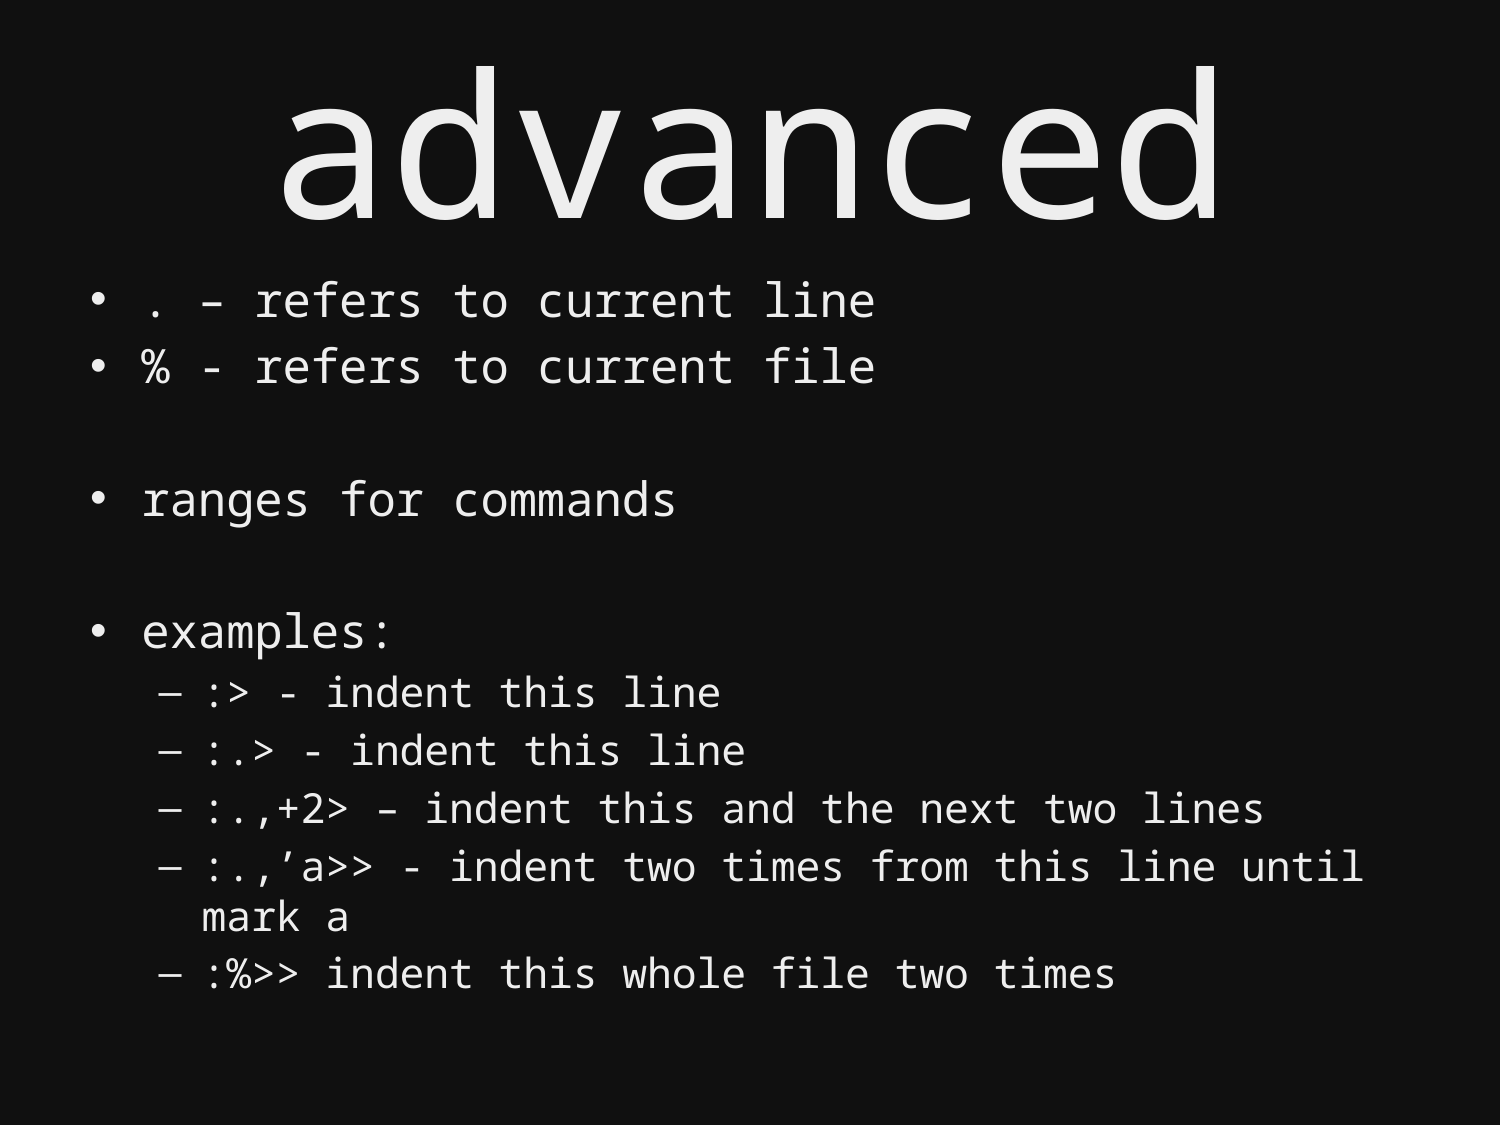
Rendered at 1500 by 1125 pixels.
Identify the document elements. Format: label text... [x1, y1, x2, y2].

list . – refers to current line % - refers to current file ranges for commands examples: :> - indent this line :.> - indent this line :.,+2> – indent this and the next two lines :.,’a>> - indent two times from this line until mark a :%>> indent this whole file two times [75, 262, 1425, 1005]
title advanced [75, 45, 1425, 233]
